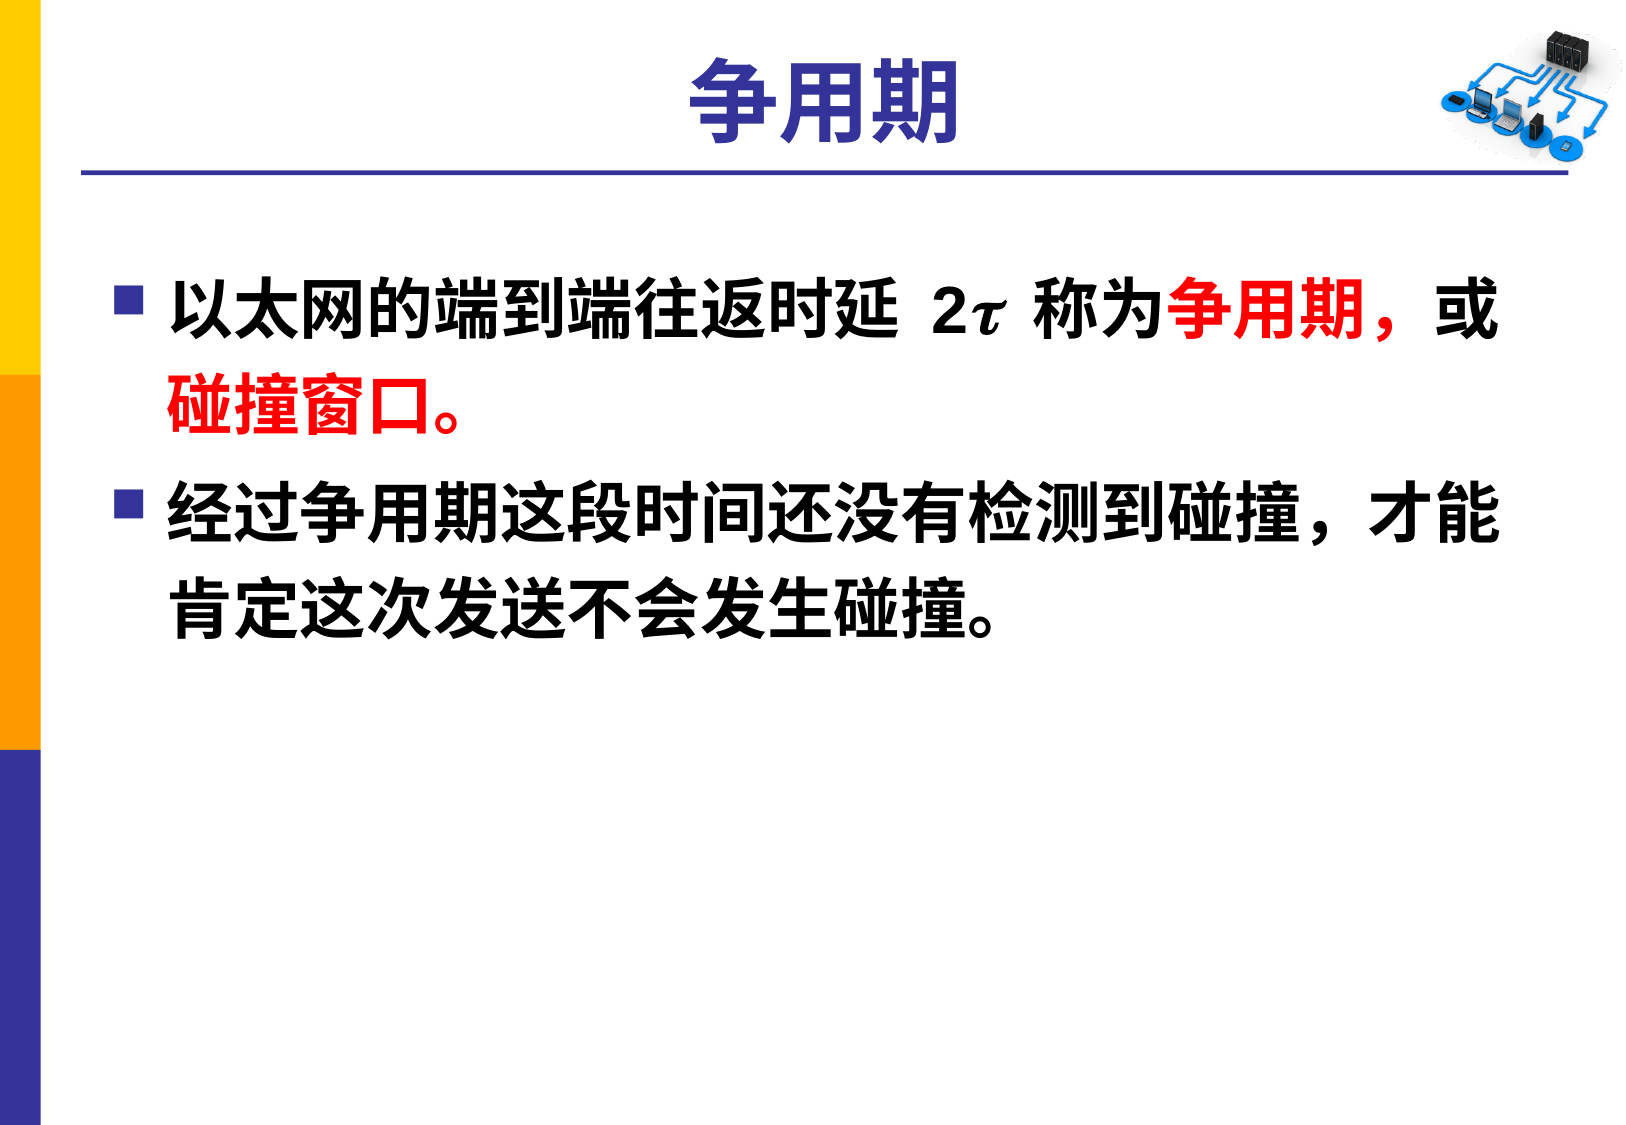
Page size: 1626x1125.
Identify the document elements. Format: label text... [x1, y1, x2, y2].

picture [1438, 30, 1624, 165]
title 争用期 [81, 30, 1569, 161]
text_box 以太网的端到端往返时延 2 称为争用期，或碰撞窗口。 经过争用期这段时间还没有检测到碰撞，才能肯定这次发送不会发生碰撞。 [95, 243, 1572, 655]
